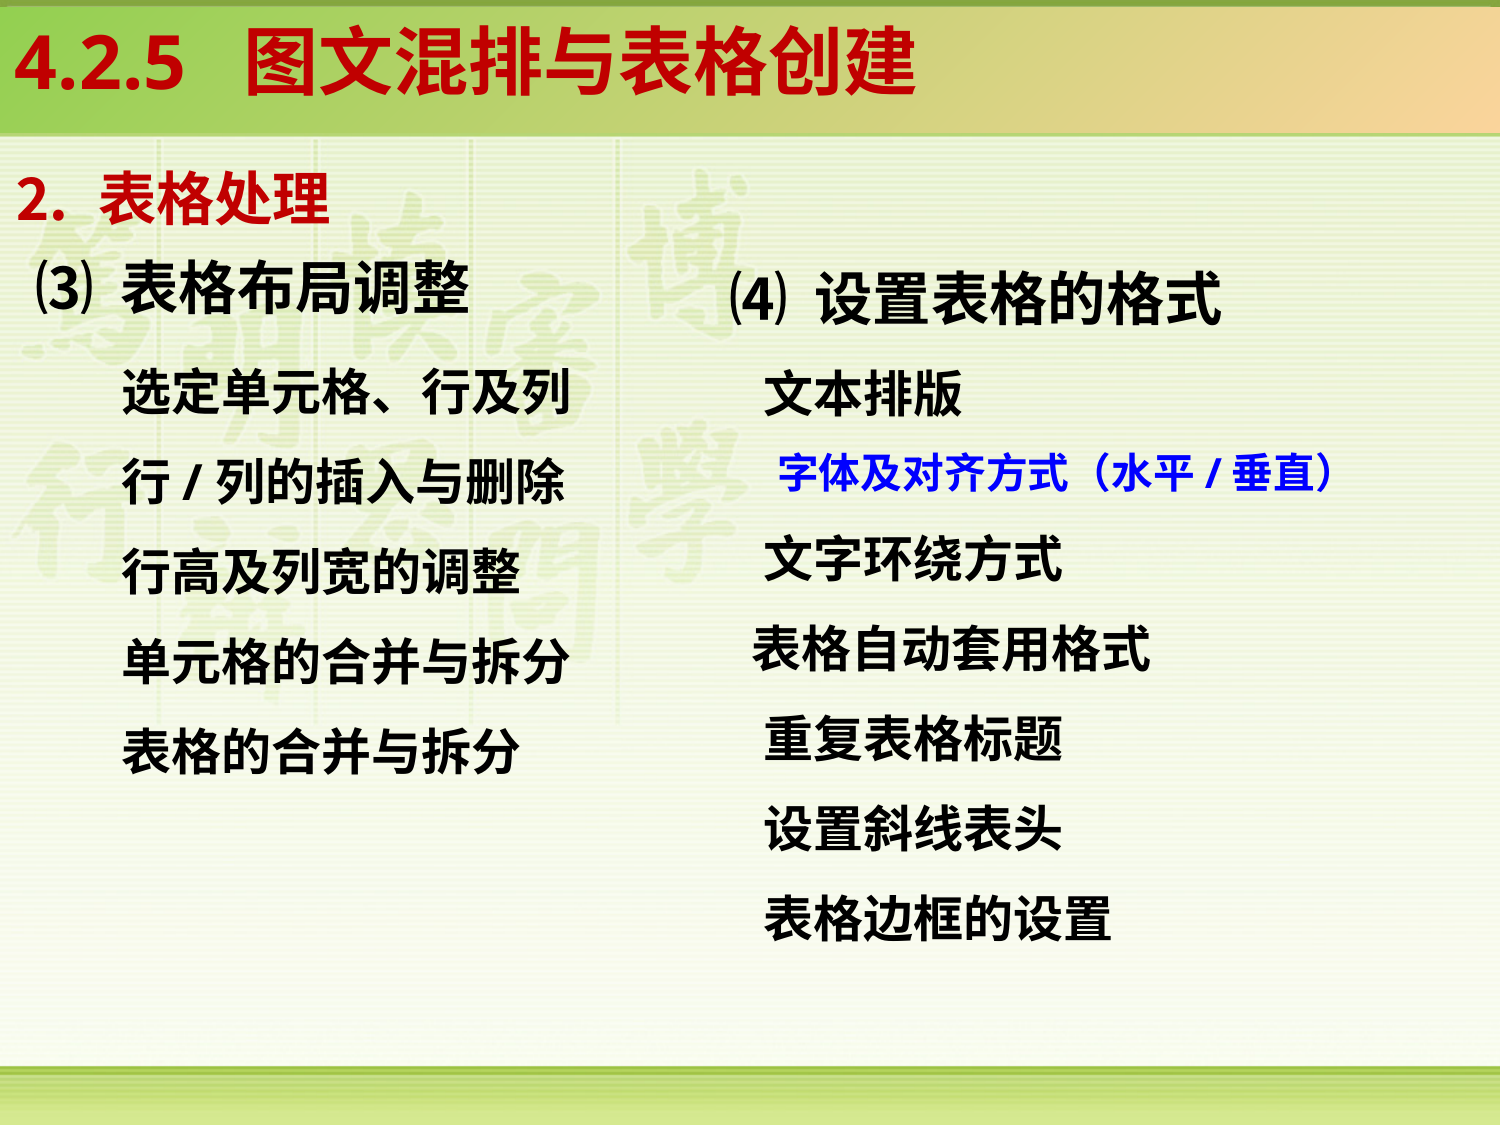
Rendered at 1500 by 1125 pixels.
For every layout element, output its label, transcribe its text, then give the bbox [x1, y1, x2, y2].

picture [0, 133, 1500, 1125]
text_box ⑶ 表格布局调整 [20, 243, 669, 344]
slide_number [112, 1025, 425, 1100]
footer [512, 1025, 988, 1100]
text_box 选定单元格、行及列 行/列的插入与删除 行高及列宽的调整 单元格的合并与拆分 表格的合并与拆分 [106, 323, 669, 788]
slide_number [1074, 1025, 1388, 1100]
text_box ⑷ 设置表格的格式 文本排版 字体及对齐方式（水平/垂直） 文字环绕方式 表格自动套用格式 重复表格标题 设置斜线表头 表格边框的设置 [714, 220, 1465, 955]
picture [0, 0, 1500, 7]
text_box 4.2.5 图文混排与表格创建 [0, 7, 1500, 133]
subtitle ⒉ 表格处理 [0, 154, 604, 268]
